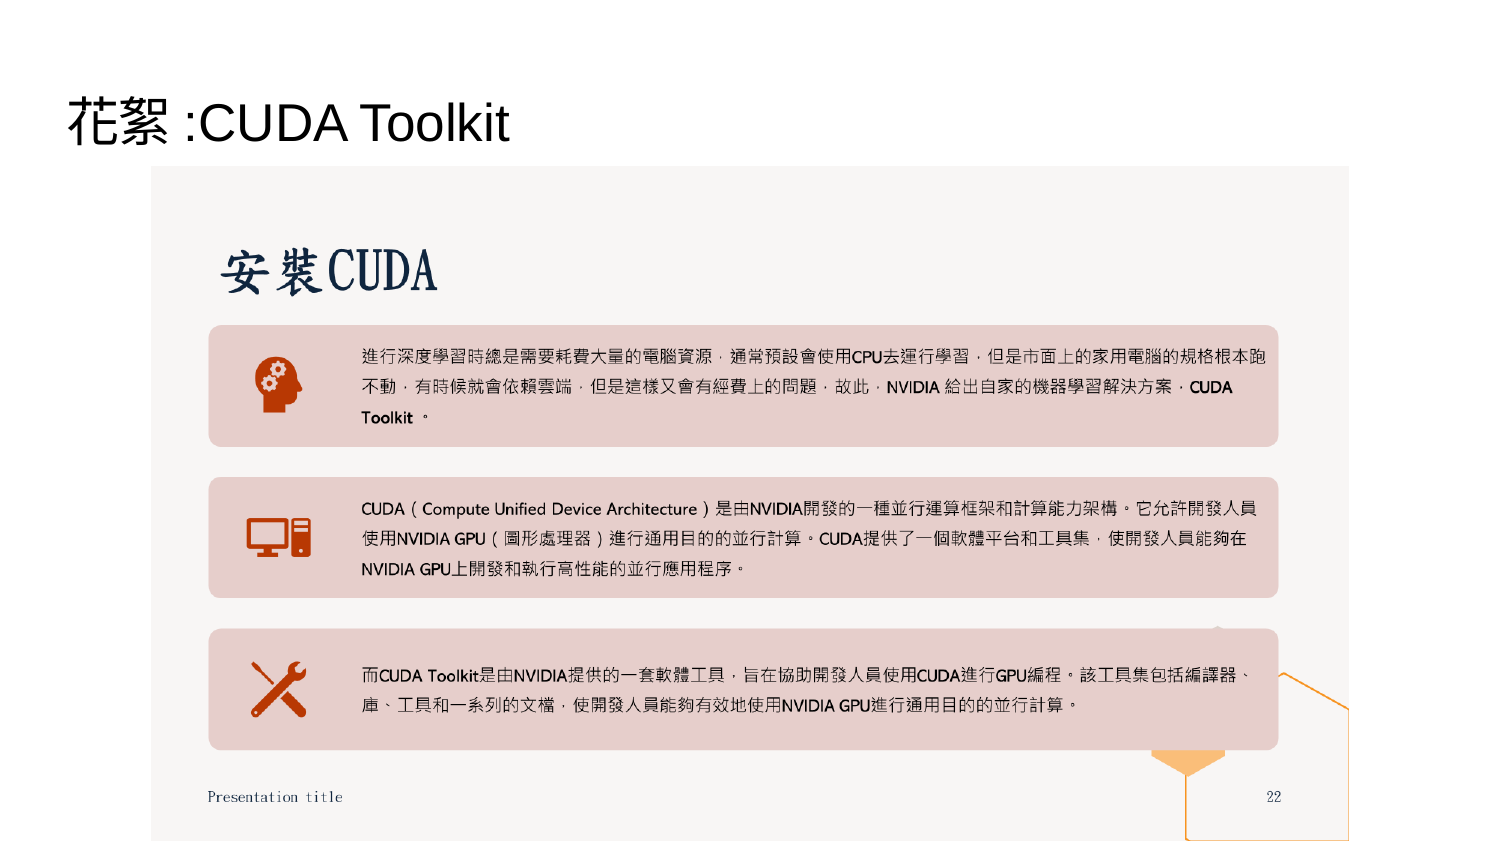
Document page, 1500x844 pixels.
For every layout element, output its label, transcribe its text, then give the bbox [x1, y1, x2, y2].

picture [150, 166, 1350, 841]
title 花絮:CUDA Toolkit [51, 72, 1449, 167]
